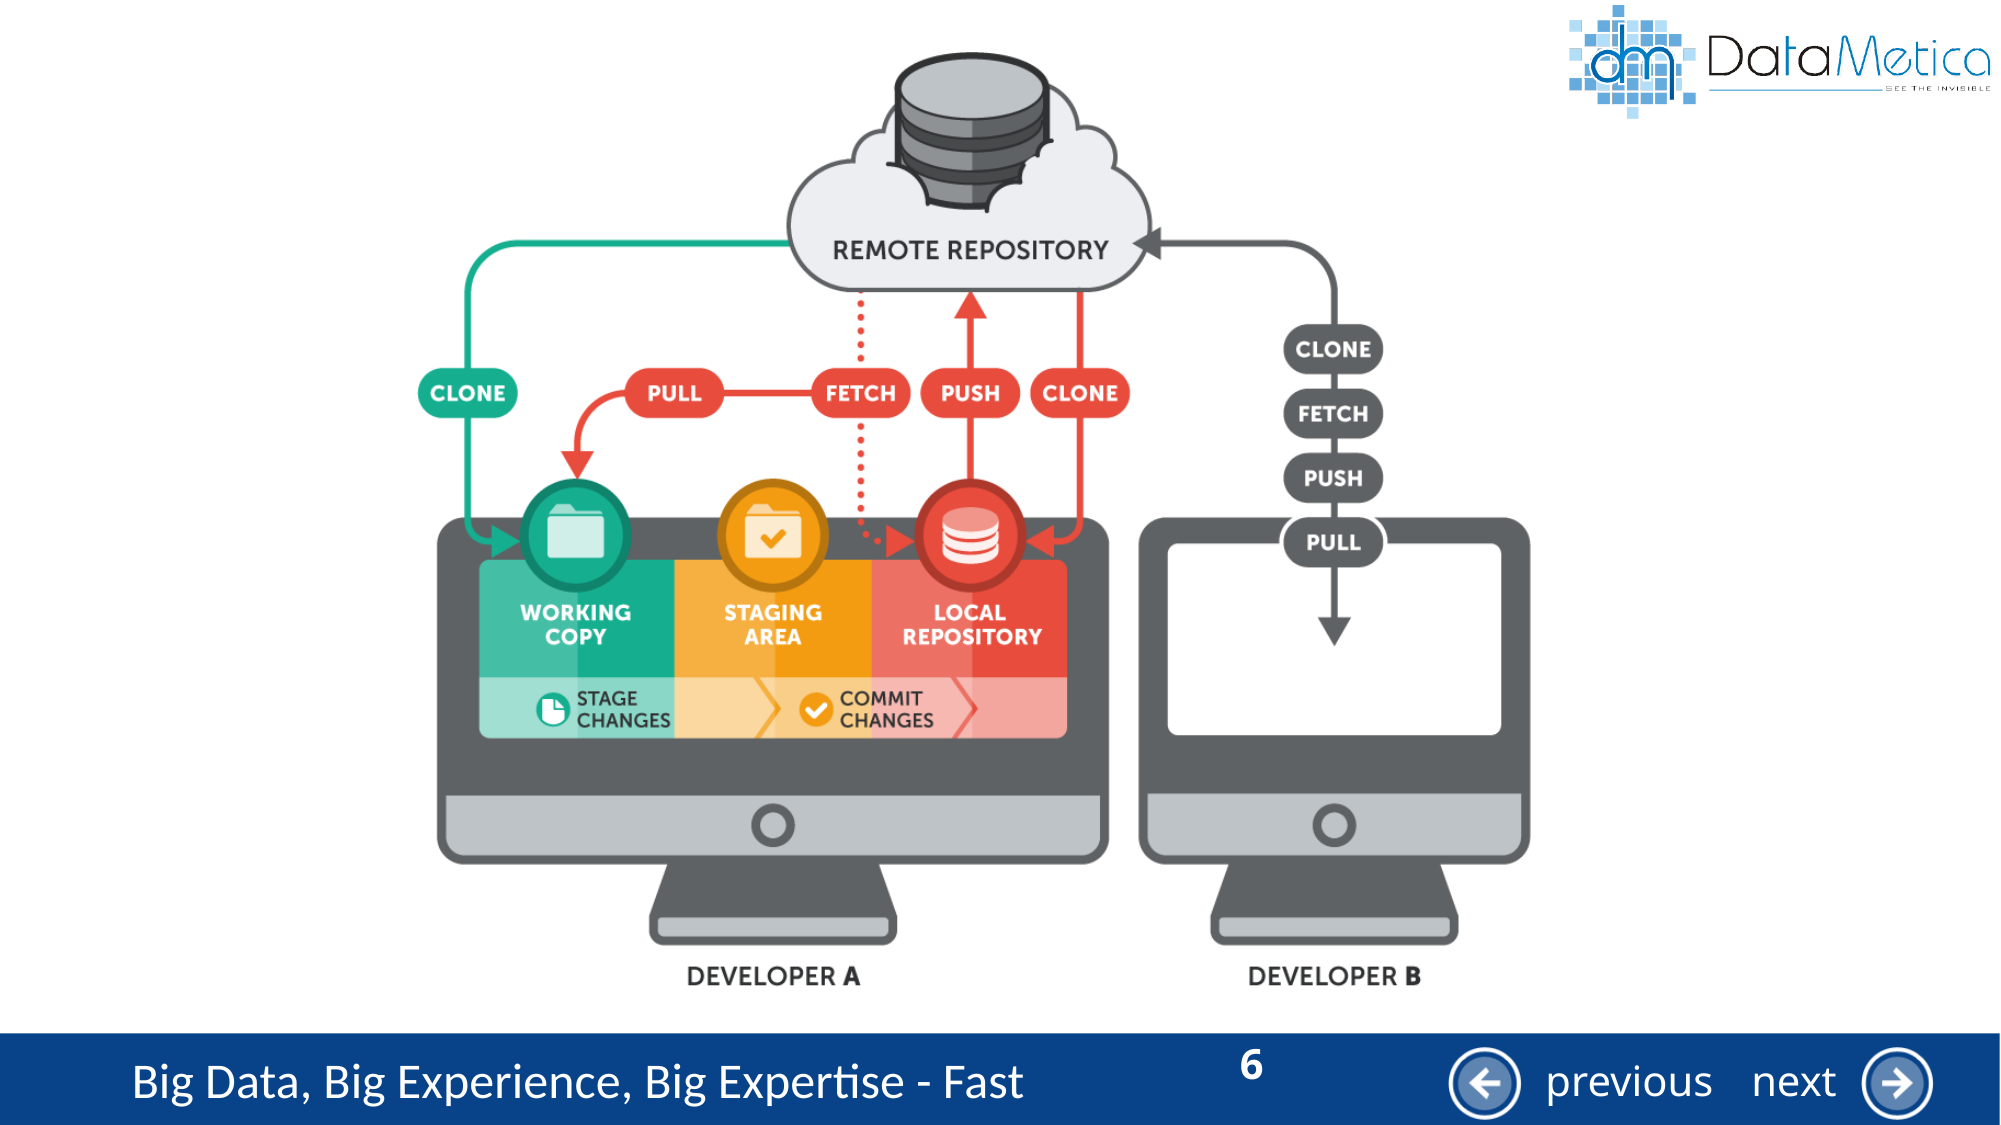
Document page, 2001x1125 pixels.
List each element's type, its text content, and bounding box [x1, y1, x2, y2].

picture [416, 52, 1532, 993]
text_box previous [1530, 1049, 1736, 1110]
text_box Big Data, Big Experience, Big Expertise - Fast [116, 1048, 1134, 1109]
picture [1569, 5, 1993, 119]
text_box next [1736, 1049, 1853, 1110]
picture [1448, 1045, 1523, 1121]
picture [1861, 1045, 1935, 1121]
text_box [0, 1032, 2000, 1125]
slide_number 6 [828, 1036, 1279, 1097]
